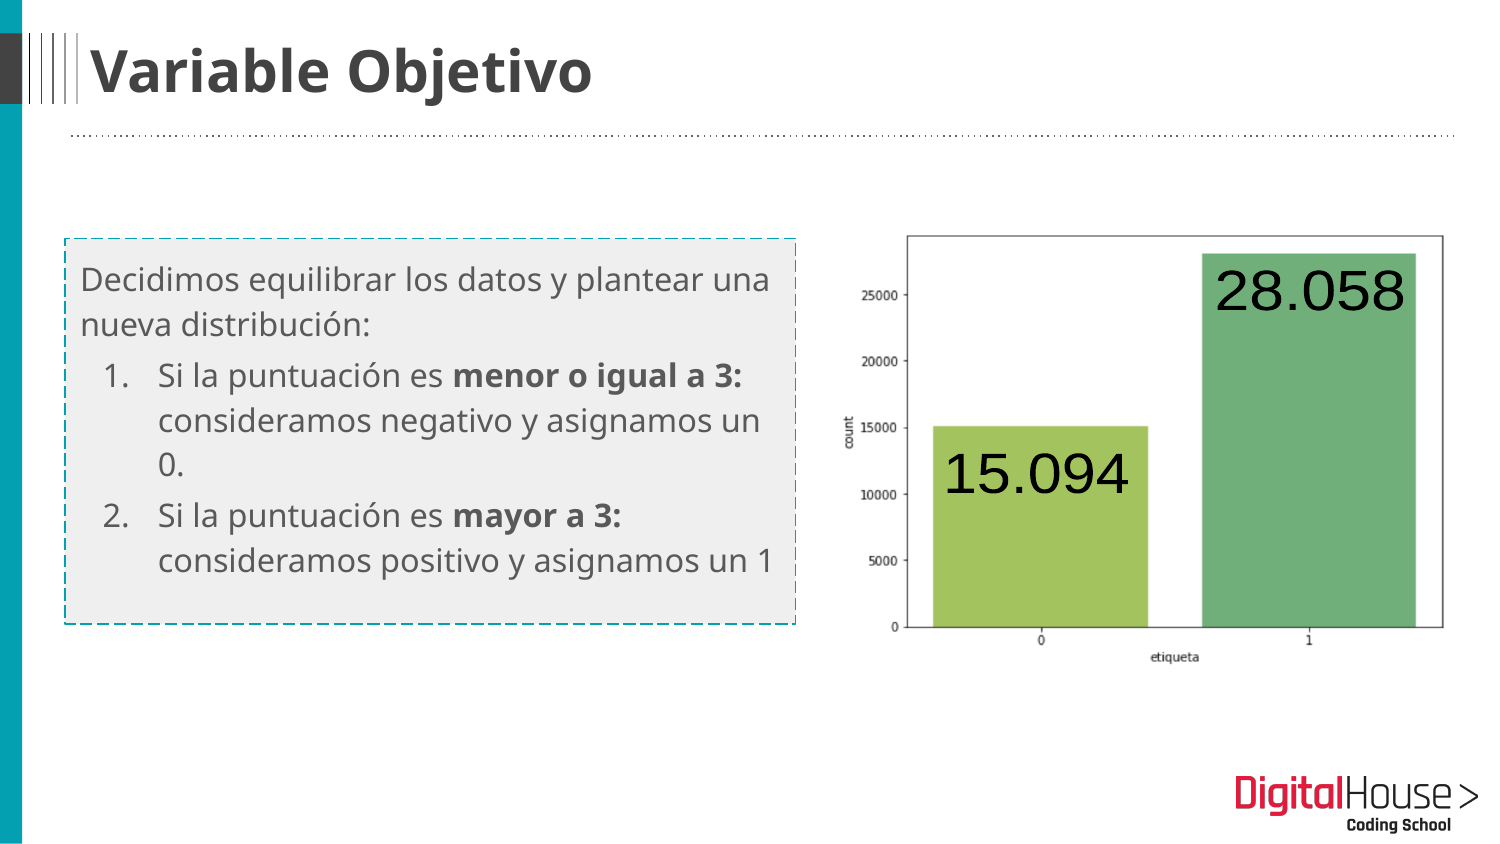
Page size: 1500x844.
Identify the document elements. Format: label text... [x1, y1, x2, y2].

text_box [0, 0, 23, 33]
list Decidimos equilibrar los datos y plantear una nueva distribución: Si la puntuación es menor o igual a 3: consideramos negativo y asignamos un 0. Si la puntuación es mayor a 3: consideramos positivo y asignamos un 1 [64, 238, 796, 624]
picture [838, 229, 1449, 672]
text_box [0, 104, 23, 844]
text_box [0, 33, 23, 104]
picture [1223, 764, 1488, 844]
text_box Variable Objetivo [78, 33, 1457, 104]
